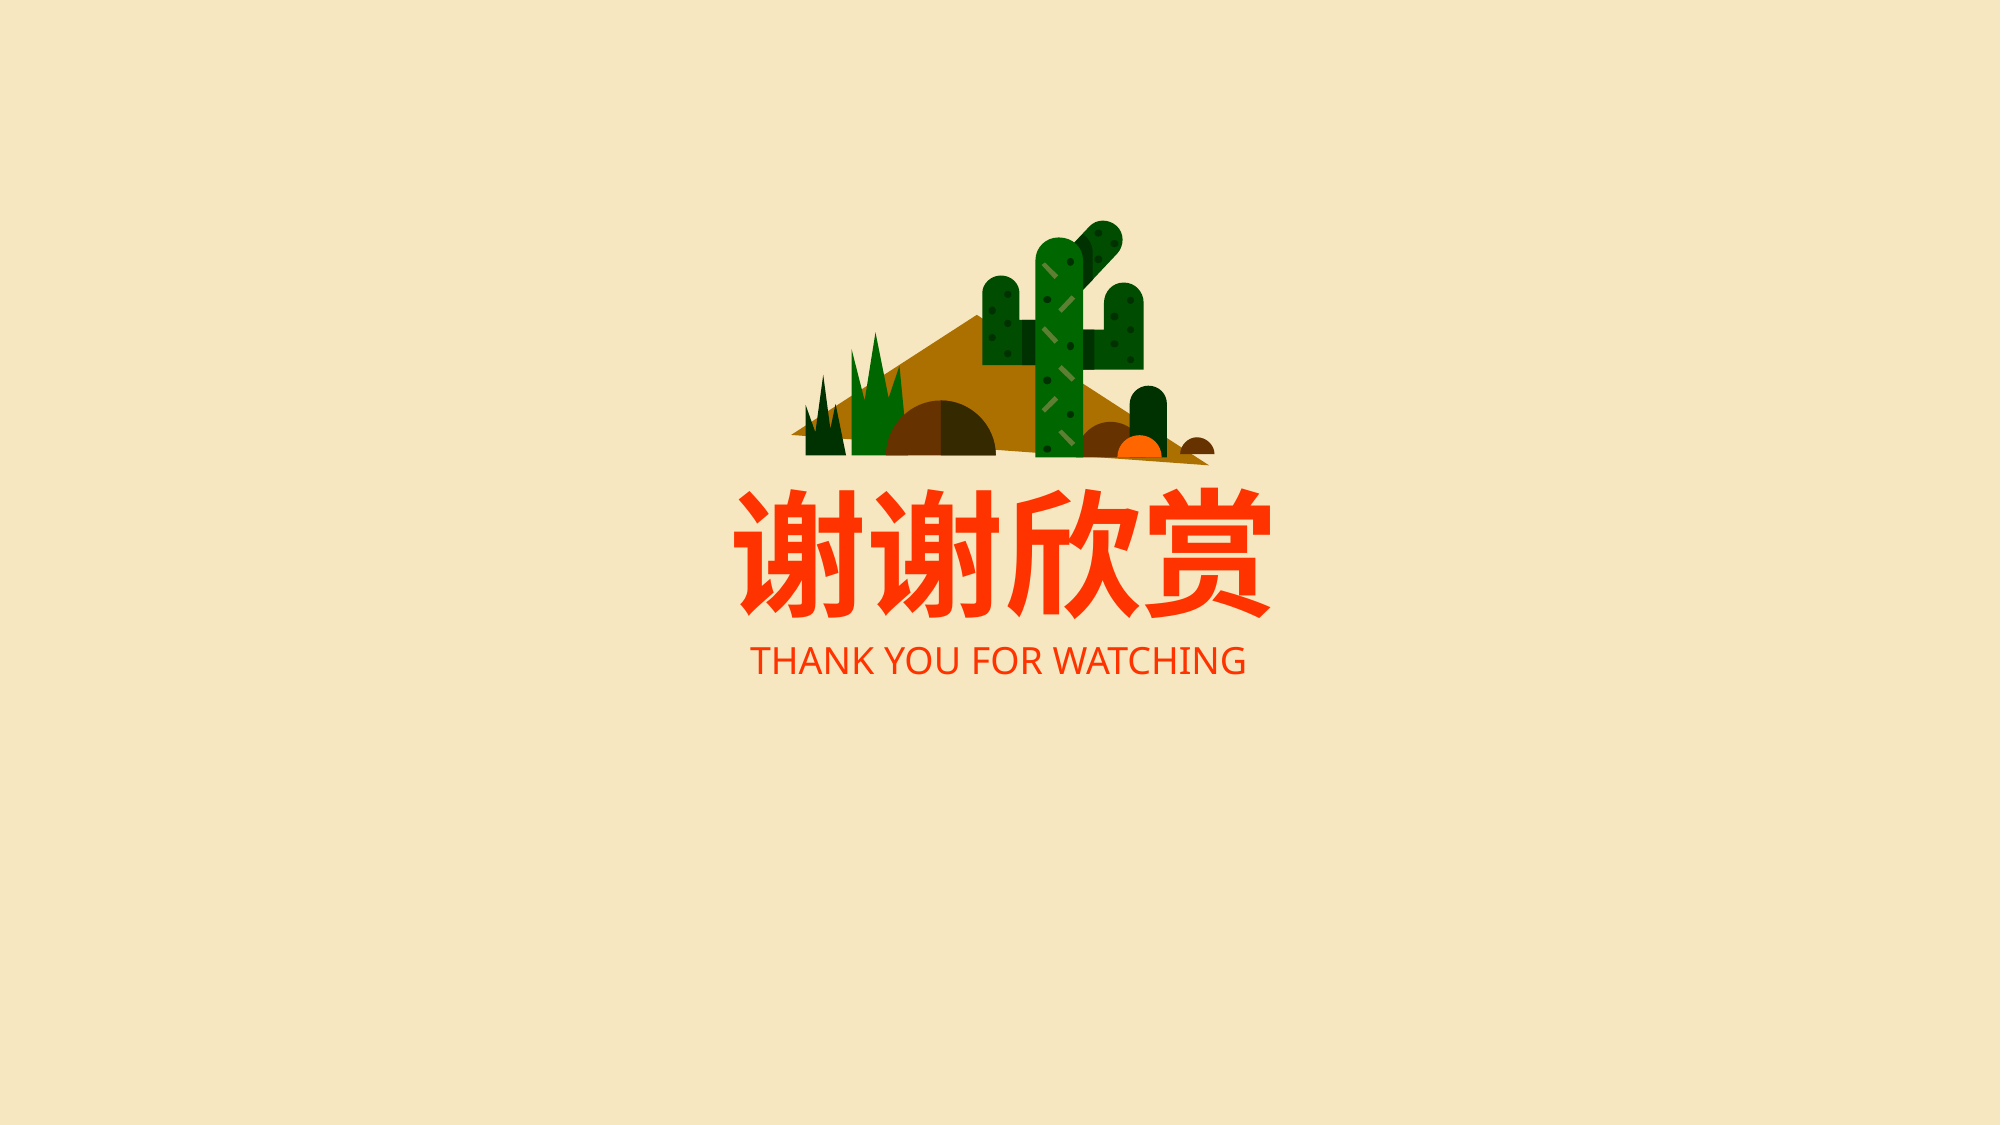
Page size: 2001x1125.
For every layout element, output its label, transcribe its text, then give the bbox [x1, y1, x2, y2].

text_box [1127, 296, 1135, 304]
text_box [1117, 435, 1162, 458]
text_box [791, 425, 805, 436]
text_box [988, 334, 996, 342]
text_box [1035, 237, 1084, 458]
text_box [1022, 319, 1036, 366]
text_box [988, 306, 996, 315]
text_box 谢谢欣赏 [714, 461, 1295, 642]
text_box THANK YOU FOR WATCHING [735, 629, 1263, 690]
text_box [1084, 384, 1129, 433]
text_box [1043, 296, 1052, 304]
text_box [1004, 290, 1012, 298]
text_box [1043, 445, 1052, 453]
text_box [1004, 350, 1012, 358]
text_box [1094, 255, 1103, 264]
text_box [1074, 220, 1123, 280]
text_box [1110, 312, 1119, 321]
text_box [1004, 319, 1012, 328]
text_box [1095, 282, 1144, 370]
text_box [829, 407, 834, 425]
text_box [1110, 340, 1119, 348]
text_box [885, 400, 940, 456]
text_box [1058, 429, 1076, 447]
text_box [1043, 376, 1052, 385]
text_box [1083, 329, 1095, 370]
text_box [1066, 410, 1074, 418]
text_box [1127, 326, 1135, 334]
text_box [1058, 365, 1076, 382]
text_box [862, 386, 866, 398]
text_box [1041, 326, 1059, 344]
text_box [940, 400, 996, 456]
text_box [805, 374, 847, 456]
text_box [851, 332, 905, 456]
text_box [1127, 356, 1135, 364]
text_box [1066, 258, 1074, 266]
text_box [812, 418, 817, 428]
text_box [982, 275, 1022, 366]
text_box [1041, 396, 1059, 413]
text_box [1075, 234, 1093, 289]
text_box [885, 314, 1035, 453]
text_box [1041, 262, 1059, 280]
text_box [1094, 229, 1103, 237]
text_box [1129, 385, 1167, 458]
text_box [1180, 437, 1215, 455]
text_box [1108, 438, 1203, 461]
text_box [1110, 240, 1119, 248]
text_box [837, 396, 851, 440]
text_box [1066, 341, 1074, 351]
text_box [1058, 295, 1076, 313]
text_box [1084, 421, 1129, 458]
